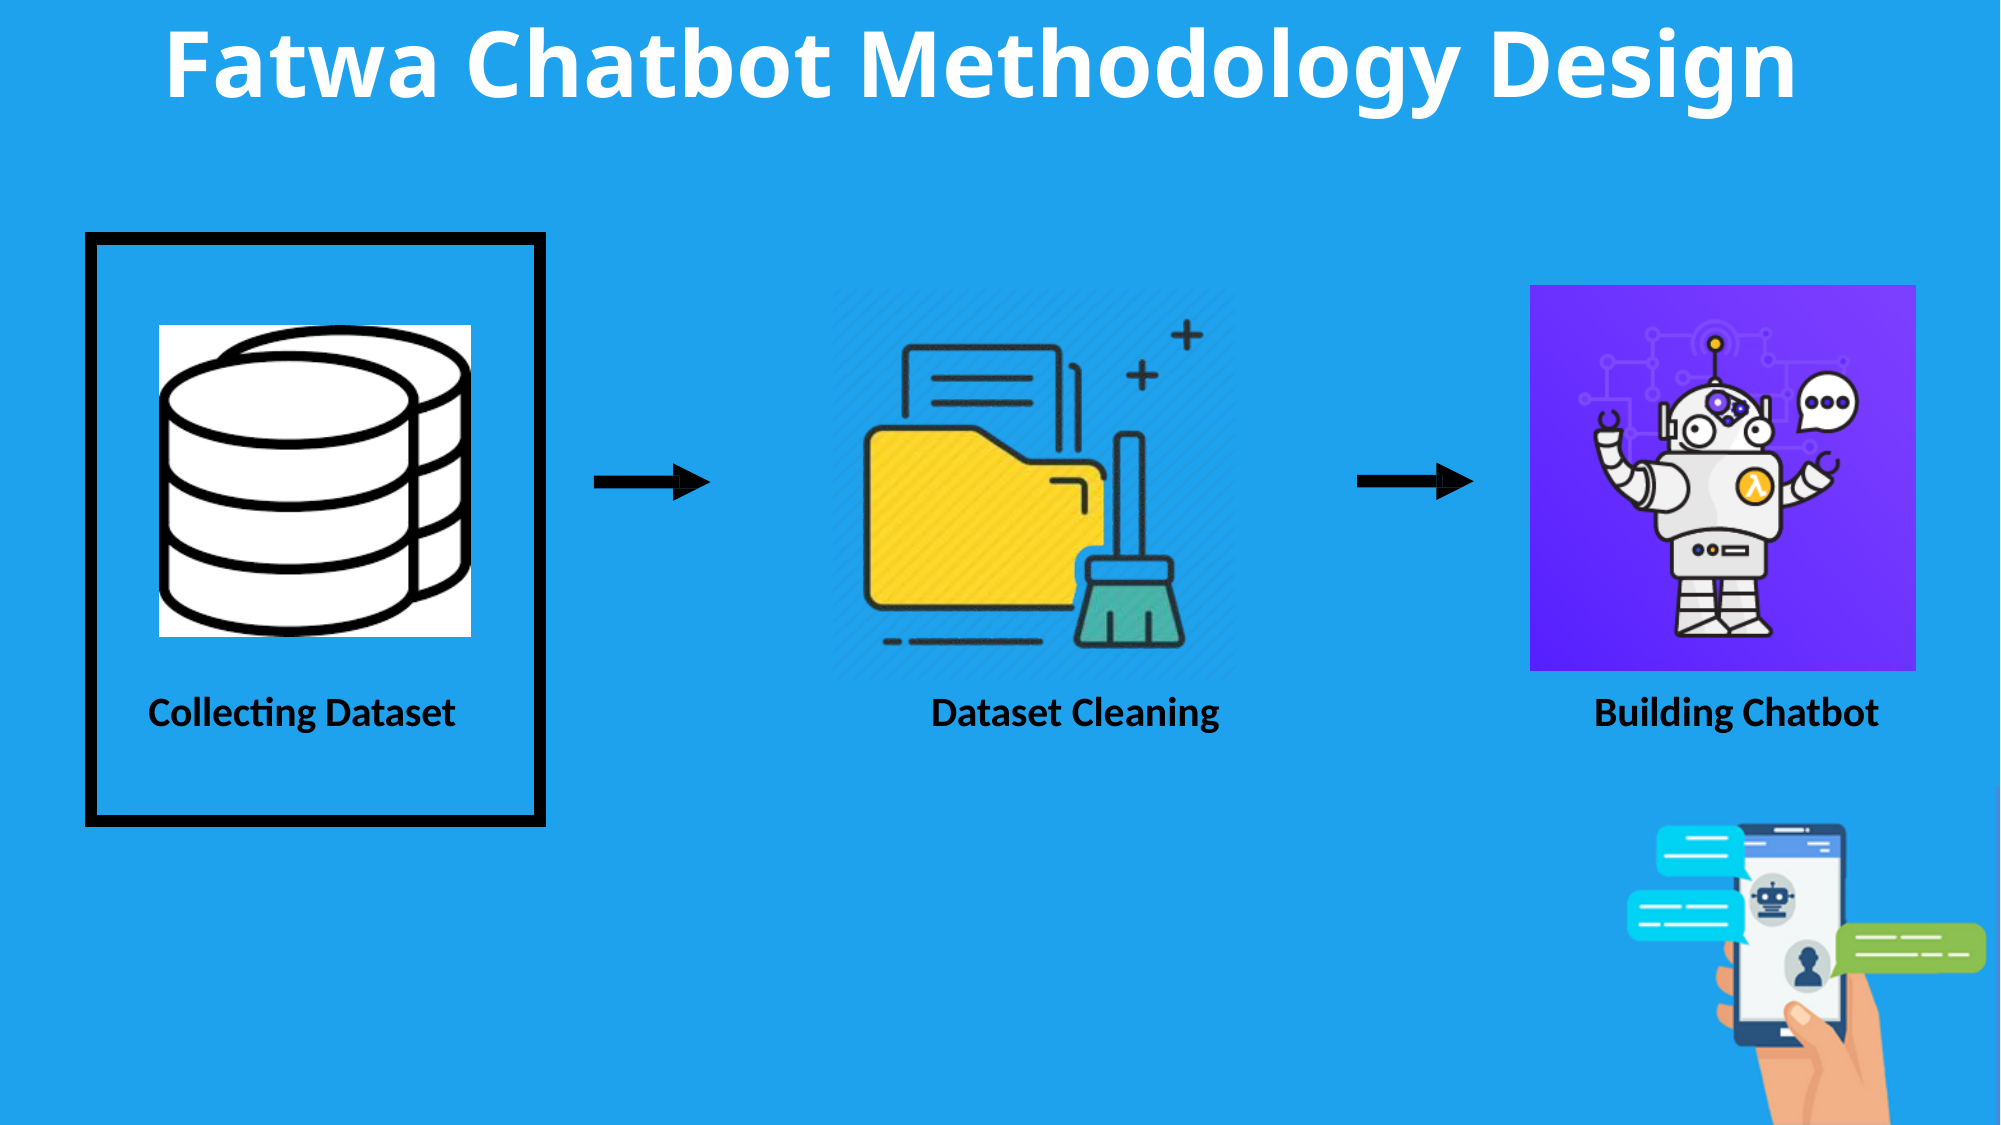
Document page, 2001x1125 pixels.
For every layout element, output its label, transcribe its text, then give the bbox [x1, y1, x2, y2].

text_box [593, 463, 711, 501]
text_box [1357, 462, 1474, 500]
text_box Building Chatbot [1592, 683, 2000, 736]
picture [0, 0, 2001, 1125]
text_box [90, 237, 541, 822]
text_box Dataset Cleaning [929, 682, 1330, 735]
title Fatwa Chatbot Methodology Design [137, 0, 1824, 163]
text_box [828, 285, 1239, 683]
